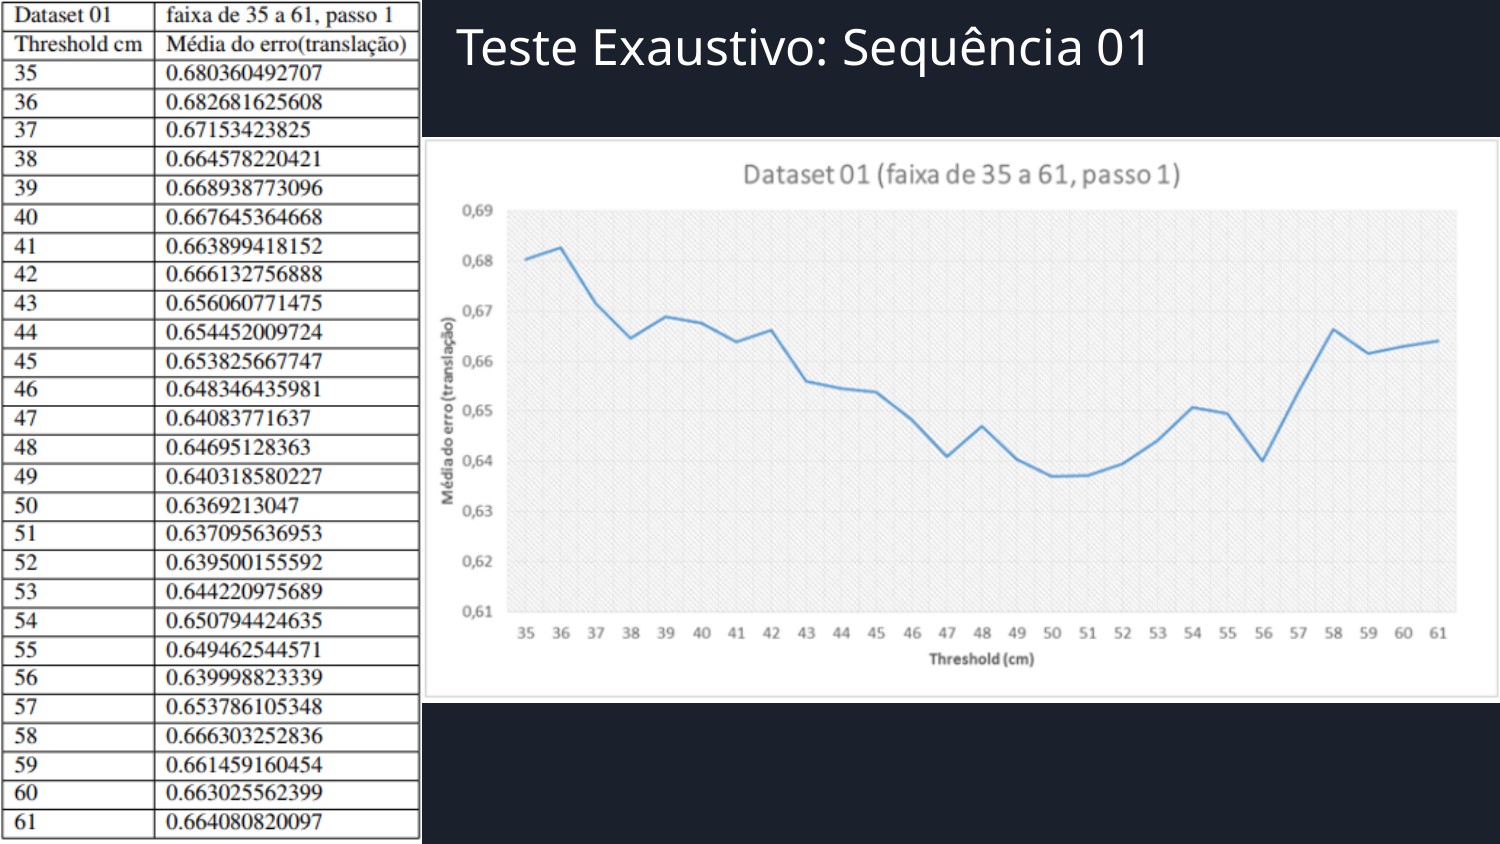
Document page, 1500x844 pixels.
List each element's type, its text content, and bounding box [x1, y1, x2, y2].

picture [0, 0, 1500, 844]
title Teste Exaustivo: Sequência 01 [441, 0, 1458, 136]
